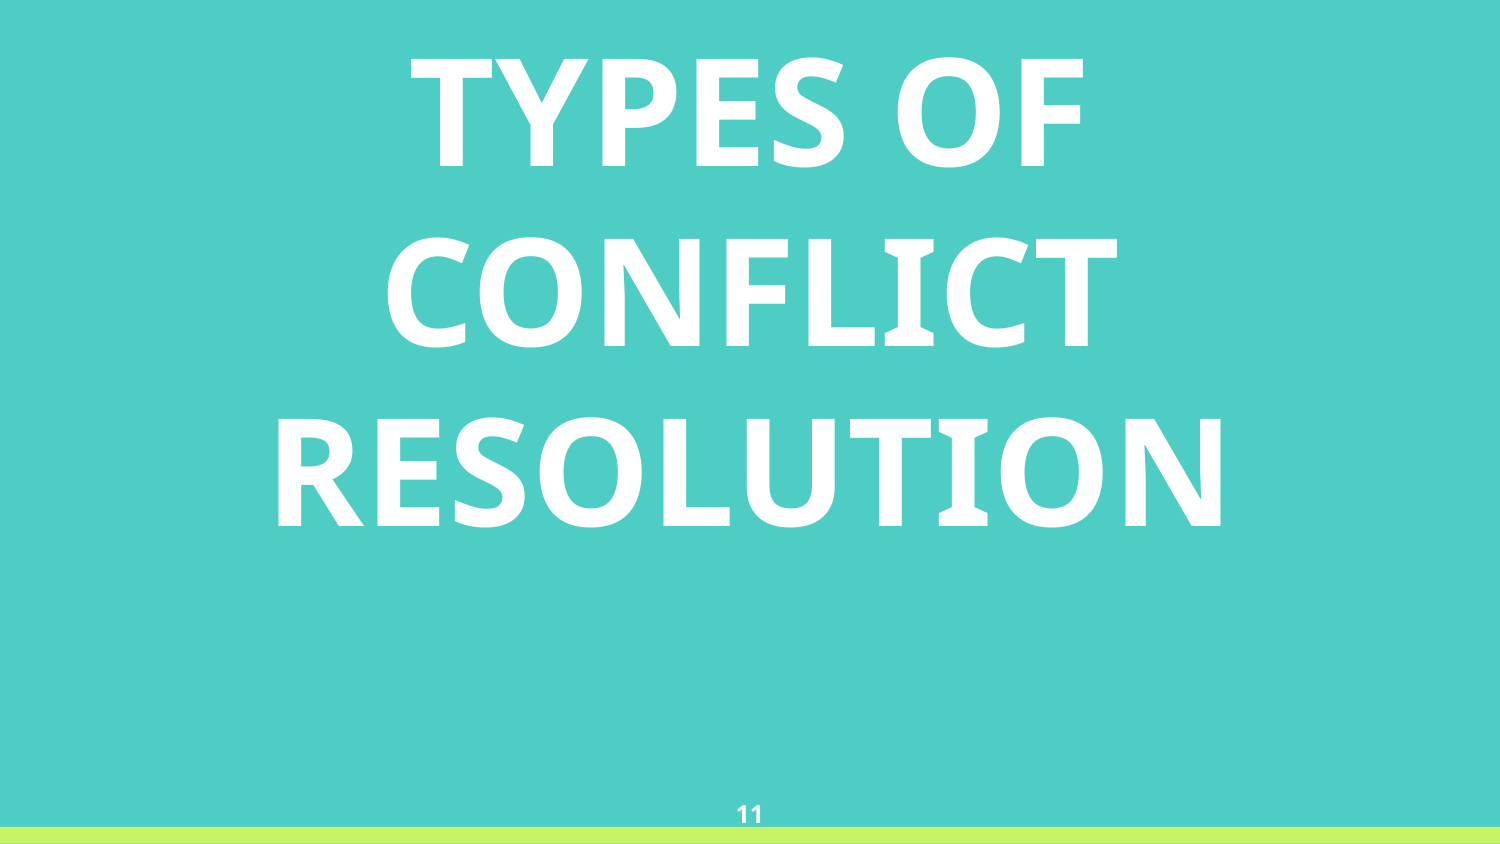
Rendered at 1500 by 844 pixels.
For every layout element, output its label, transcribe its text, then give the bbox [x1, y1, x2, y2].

title TYPES OF CONFLICT RESOLUTION [159, 381, 1341, 572]
slide_number 11 [705, 783, 795, 835]
